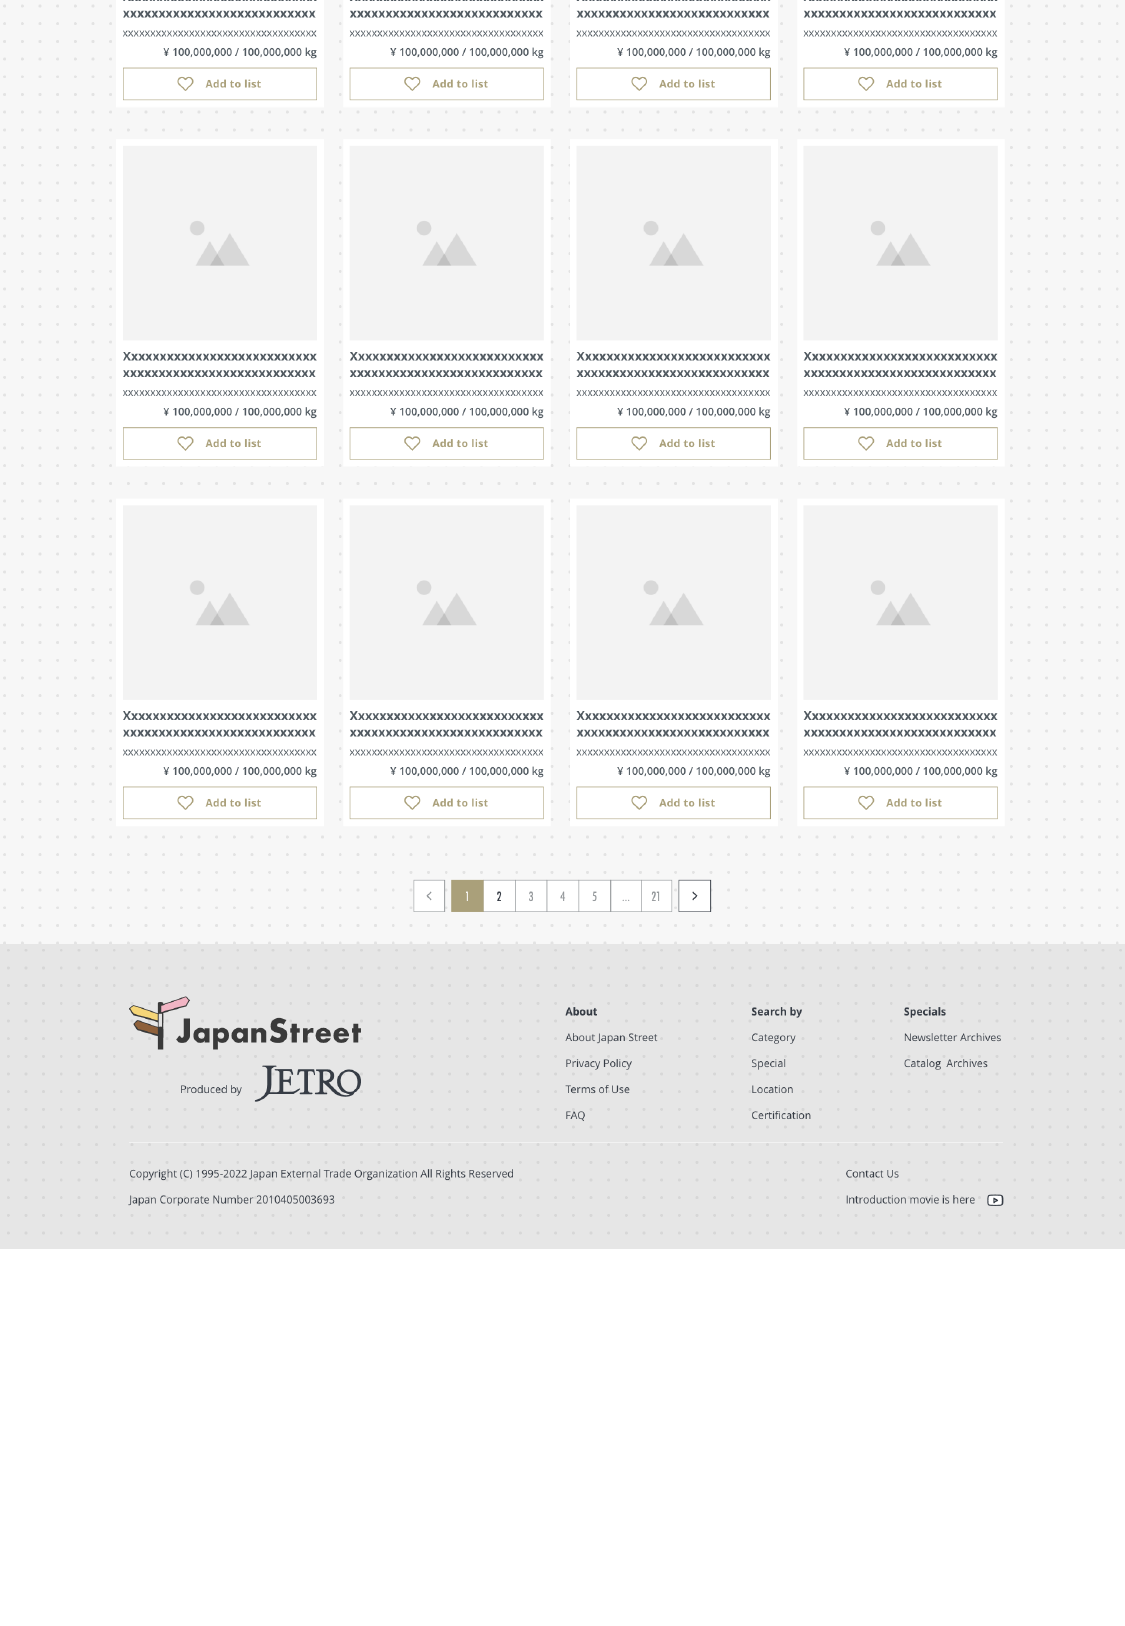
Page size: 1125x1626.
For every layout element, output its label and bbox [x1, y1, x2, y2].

list [0, 0, 1125, 1249]
